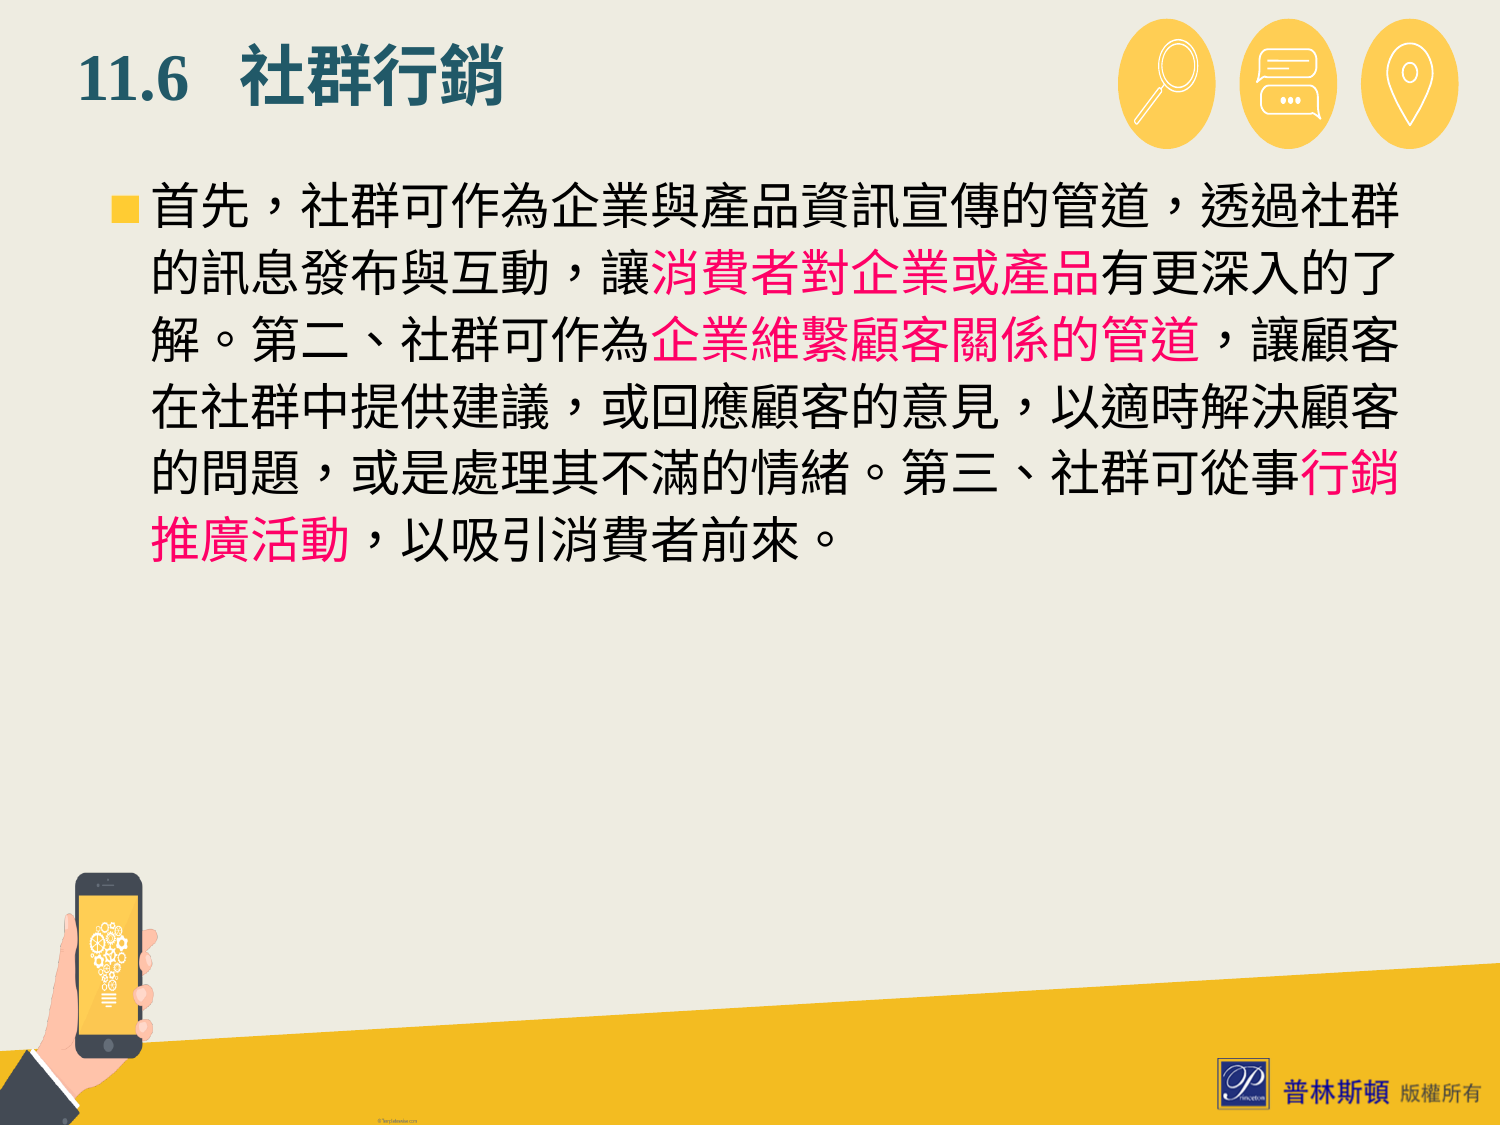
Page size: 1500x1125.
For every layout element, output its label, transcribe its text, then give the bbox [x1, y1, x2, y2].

title 11.6 社群行銷 [76, 19, 1459, 114]
picture [0, 810, 420, 1125]
list 首先，社群可作為企業與產品資訊宣傳的管道，透過社群的訊息發布與互動，讓消費者對企業或產品有更深入的了解。第二、社群可作為企業維繫顧客關係的管道，讓顧客在社群中提供建議，或回應顧客的意見，以適時解決顧客的問題，或是處理其不滿的情緒。第三、社群可從事行銷推廣活動，以吸引消費者前來。 [76, 160, 1459, 1059]
picture [103, 187, 139, 223]
picture [1217, 1058, 1500, 1125]
